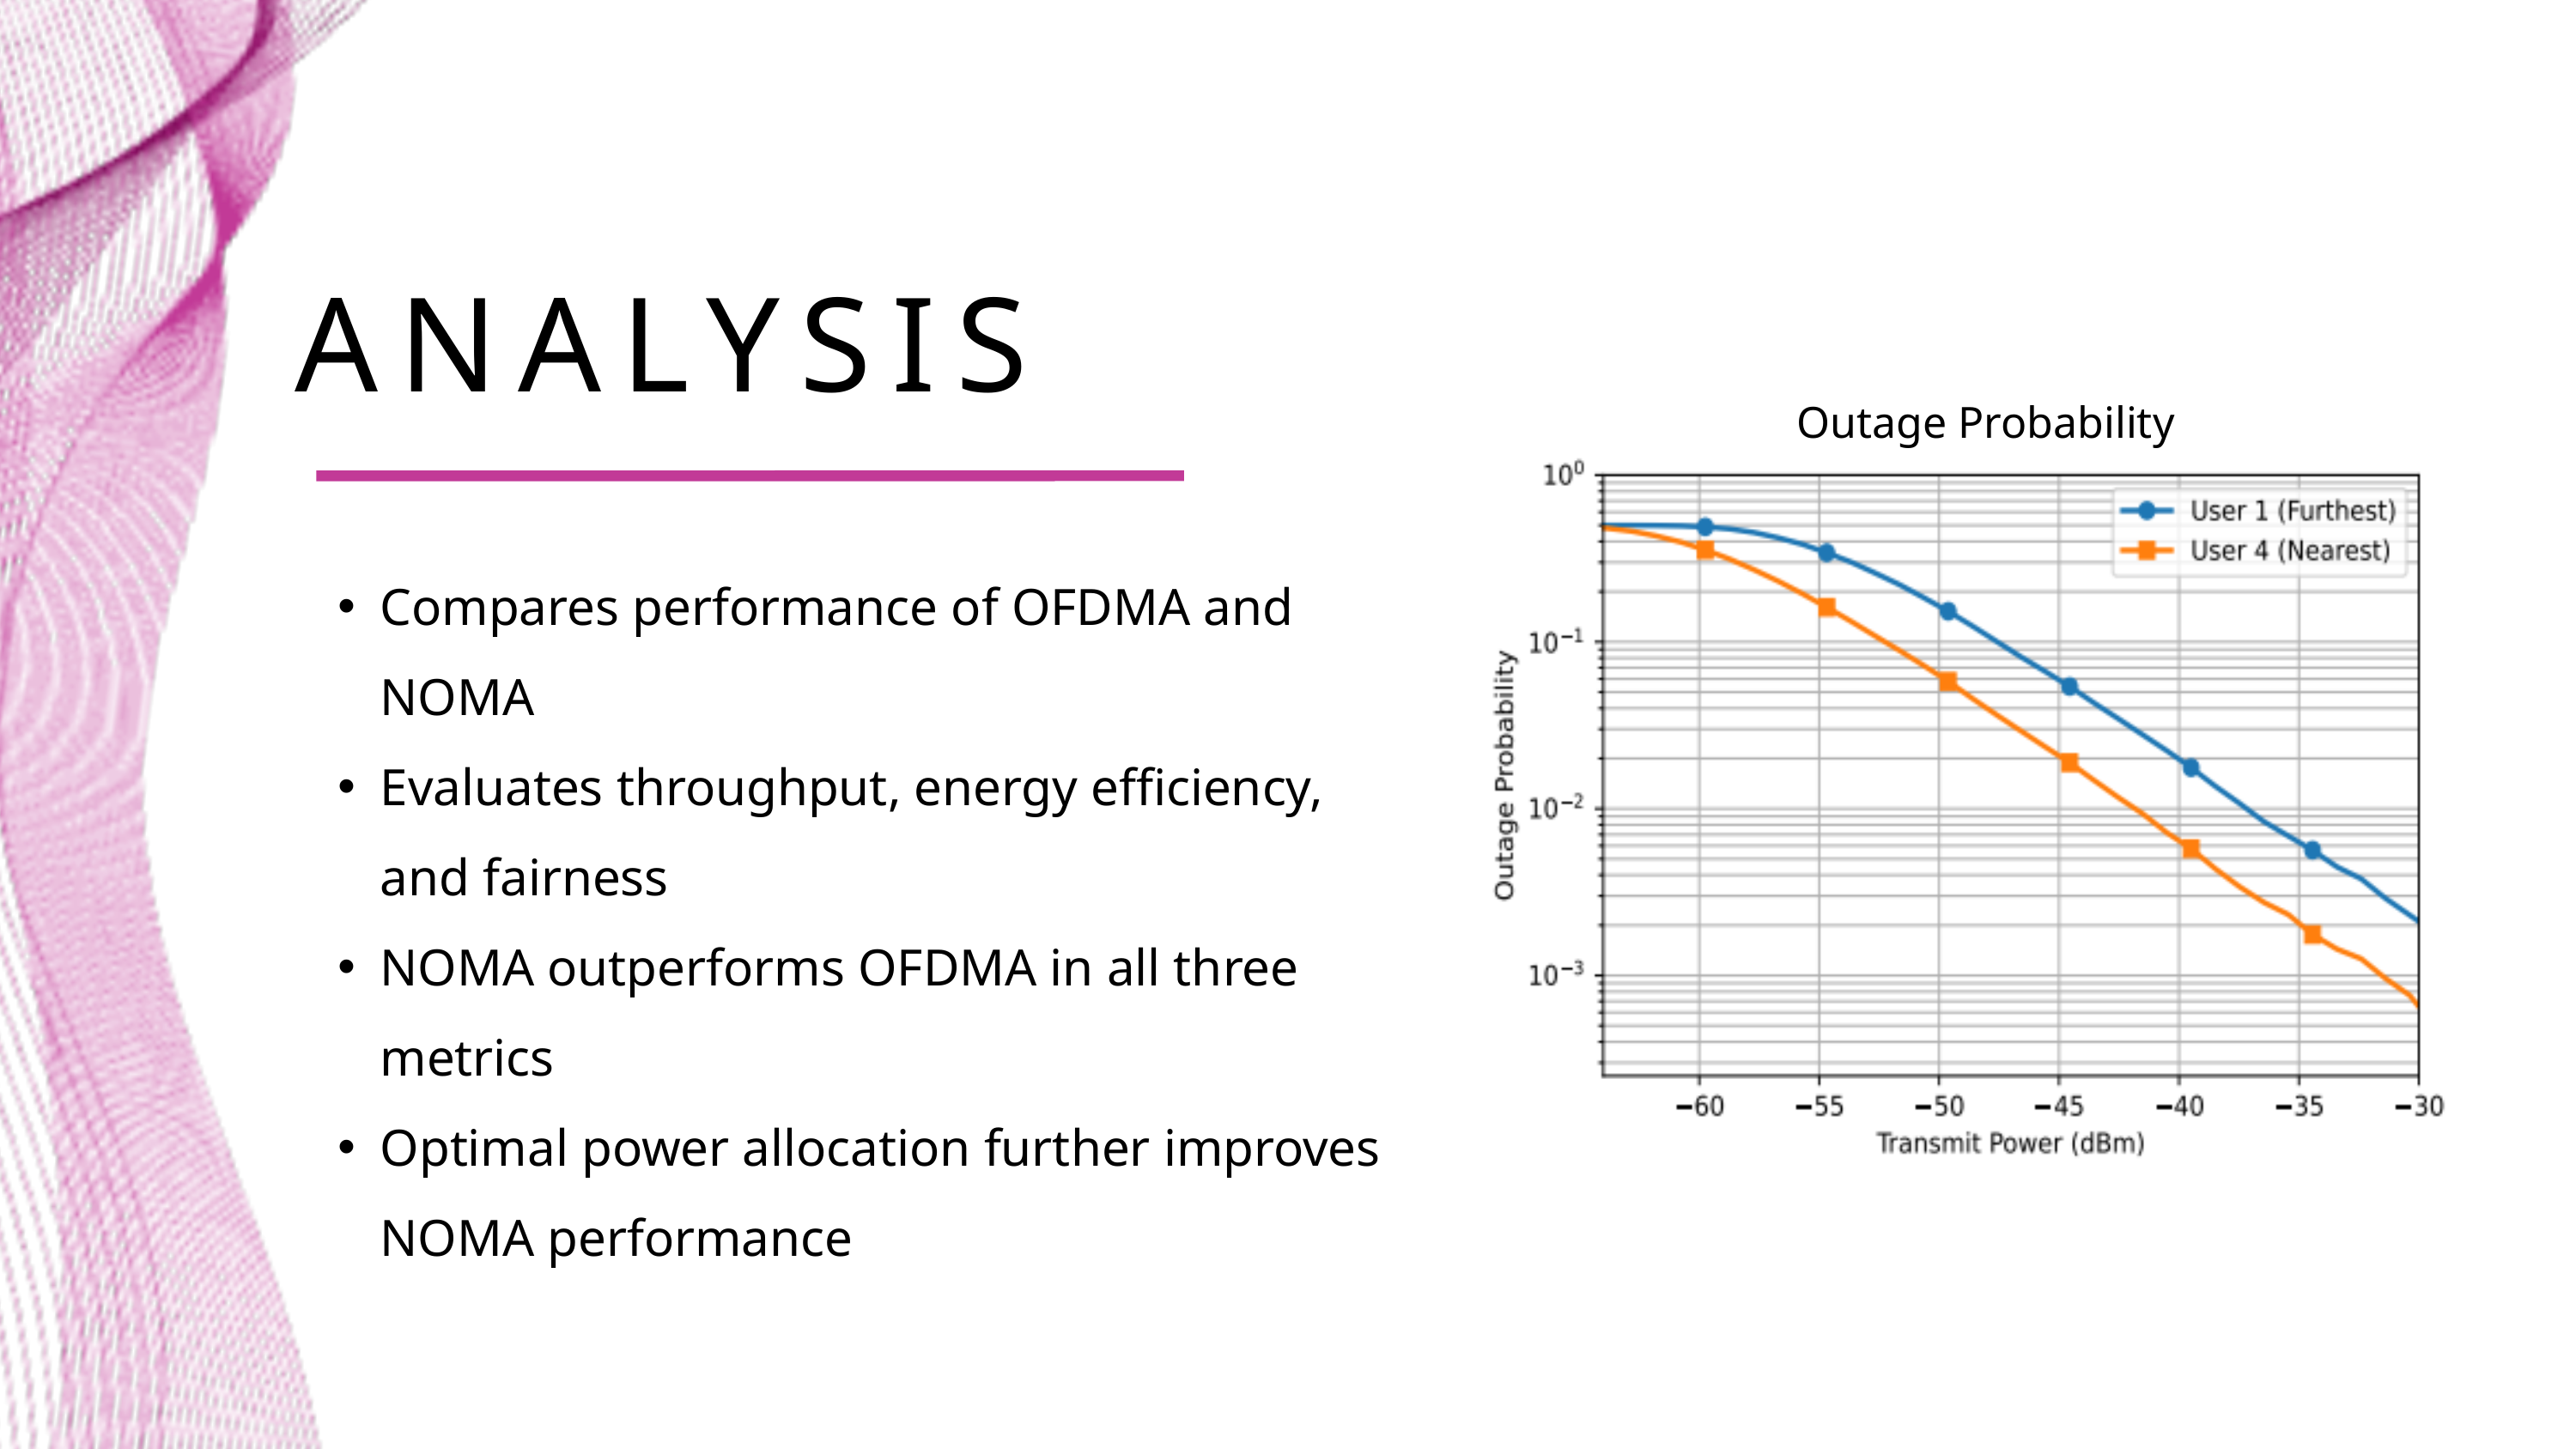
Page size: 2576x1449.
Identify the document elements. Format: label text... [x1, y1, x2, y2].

picture [0, 0, 823, 1449]
text_box ANALYSIS [825, 274, 1247, 419]
text_box Compares performance of OFDMA and NOMA Evaluates throughput, energy efficiency, and fairness NOMA outperforms OFDMA in all three metrics Optimal power allocation further improves NOMA performance [295, 545, 1414, 1267]
text_box Outage Probability [1771, 389, 2201, 443]
picture [1492, 444, 2448, 1186]
